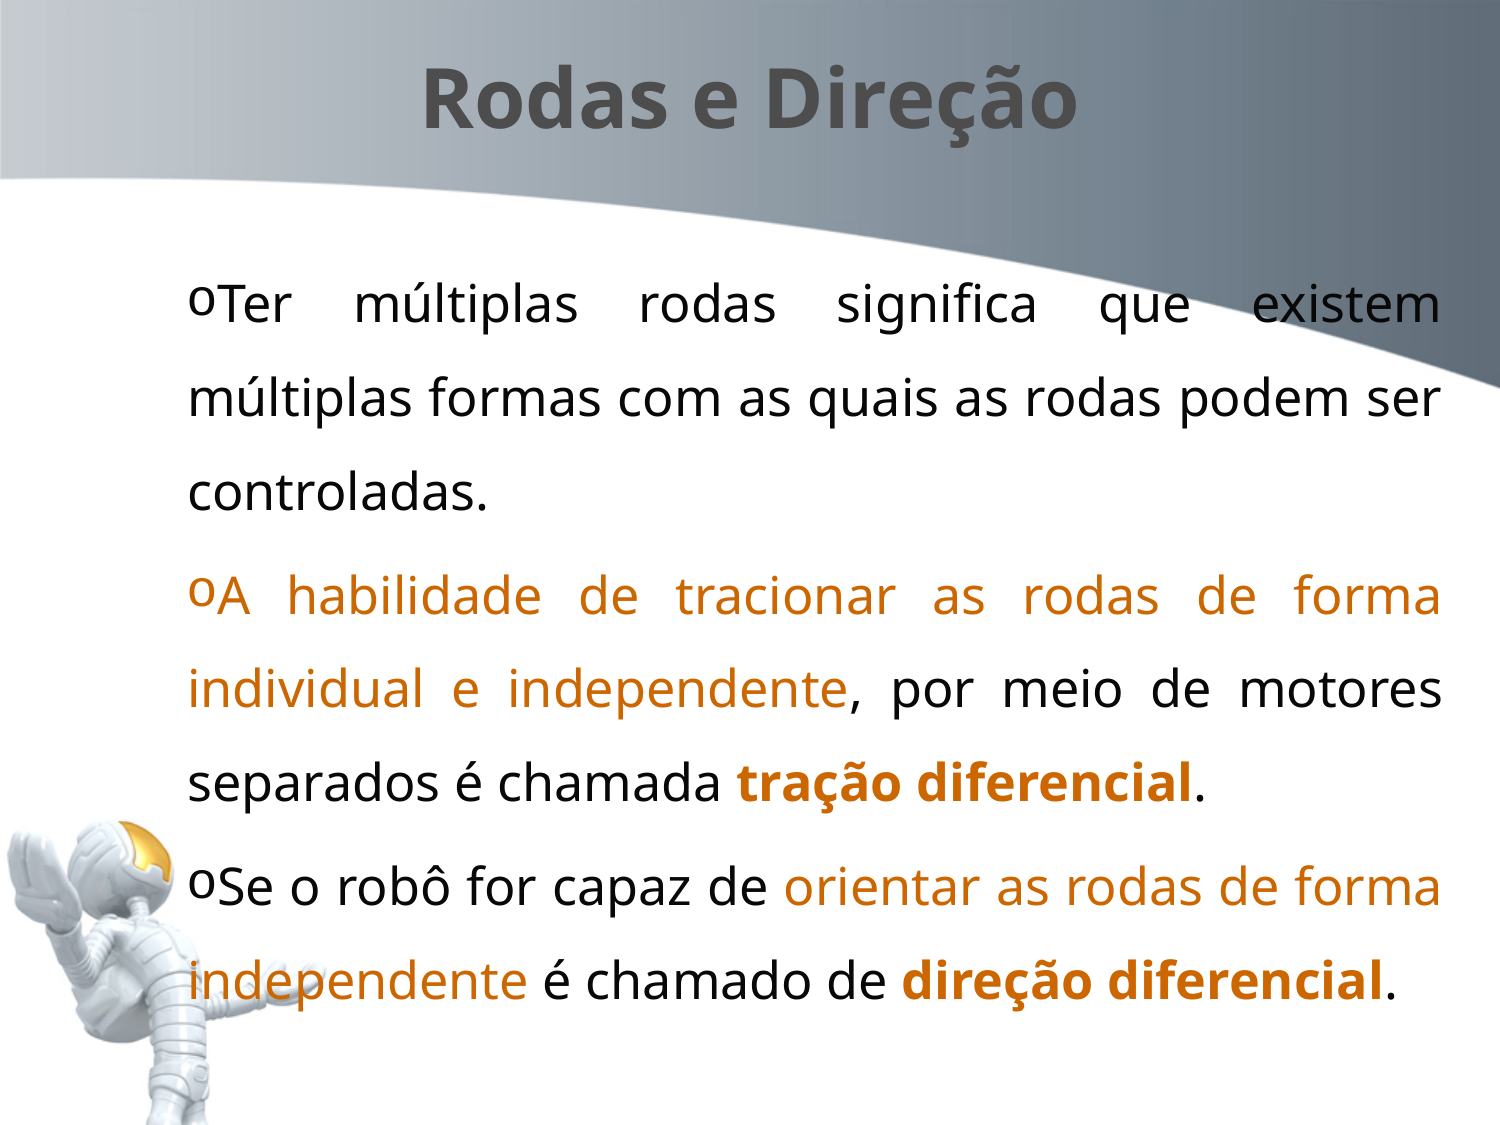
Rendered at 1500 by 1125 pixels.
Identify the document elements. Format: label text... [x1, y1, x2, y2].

title Rodas e Direção [212, 53, 1288, 138]
list Ter múltiplas rodas significa que existem múltiplas formas com as quais as rodas podem ser controladas. A habilidade de tracionar as rodas de forma individual e independente, por meio de motores separados é chamada tração diferencial. Se o robô for capaz de orientar as rodas de forma independente é chamado de direção diferencial. [171, 231, 1459, 965]
picture [0, 0, 1500, 1125]
